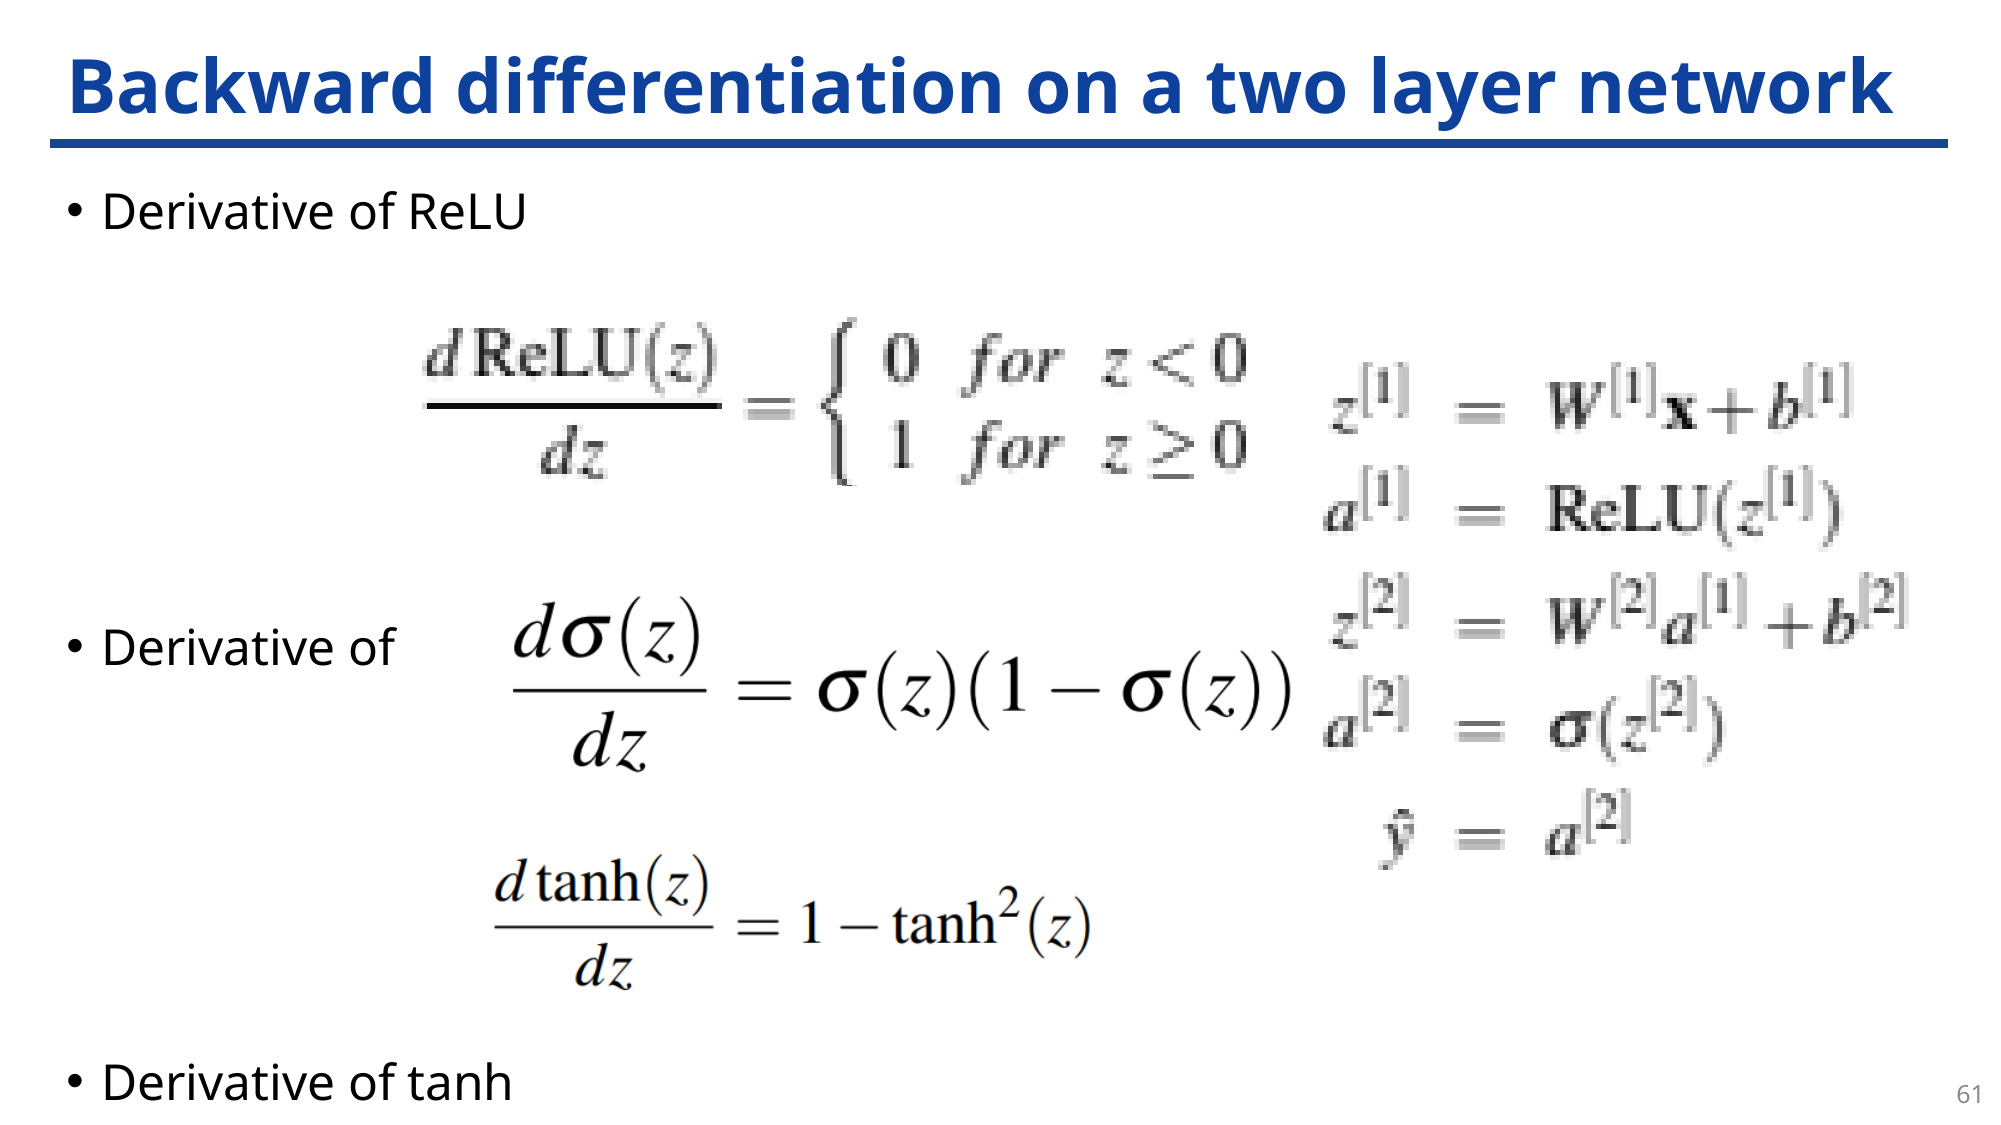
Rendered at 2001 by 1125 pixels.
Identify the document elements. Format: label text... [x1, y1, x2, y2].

picture [412, 301, 1252, 486]
picture [488, 558, 1312, 788]
picture [1318, 347, 1920, 876]
title Backward differentiation on a two layer network [51, 39, 1947, 140]
picture [458, 825, 1126, 1010]
slide_number 61 [1899, 1065, 2000, 1125]
